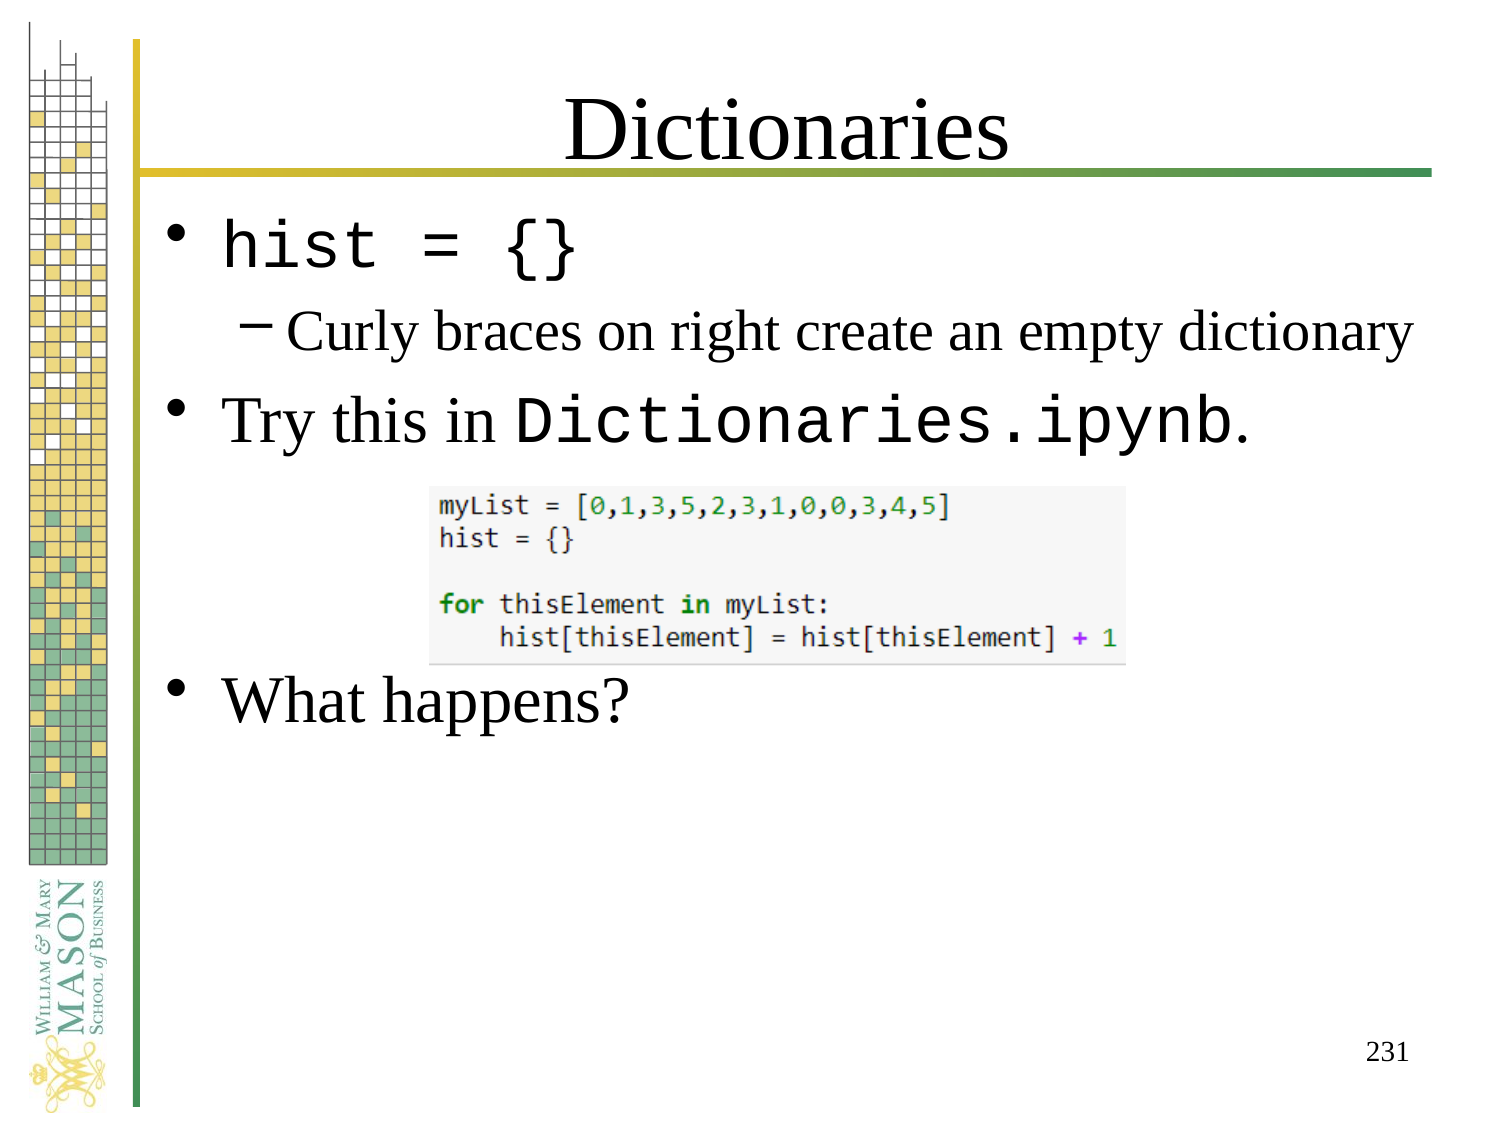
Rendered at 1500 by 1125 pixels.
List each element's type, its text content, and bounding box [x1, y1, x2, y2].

title Dictionaries [150, 45, 1425, 193]
slide_number 69 [29, 879, 107, 1113]
list hist = {} Curly braces on right create an empty dictionary Try this in Dictionaries.ipynb. What happens? [150, 193, 1453, 961]
slide_number 231 [1048, 1024, 1426, 1103]
picture [429, 486, 1126, 667]
